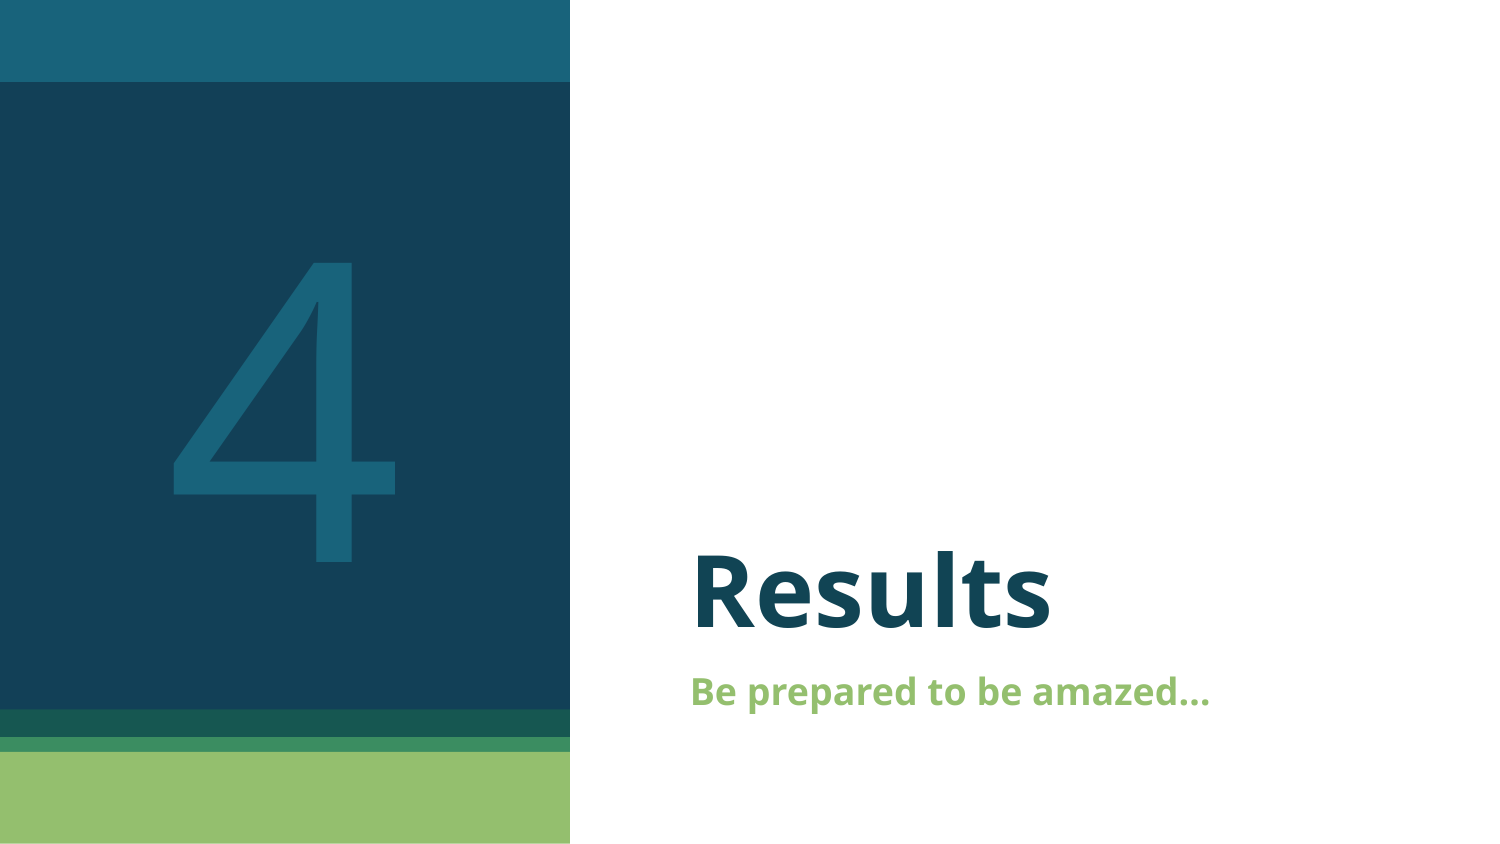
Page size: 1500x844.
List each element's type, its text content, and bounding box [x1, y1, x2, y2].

text_box 4 [0, 82, 570, 709]
title Results [674, 472, 1414, 653]
subtitle Be prepared to be amazed… [674, 653, 1414, 783]
